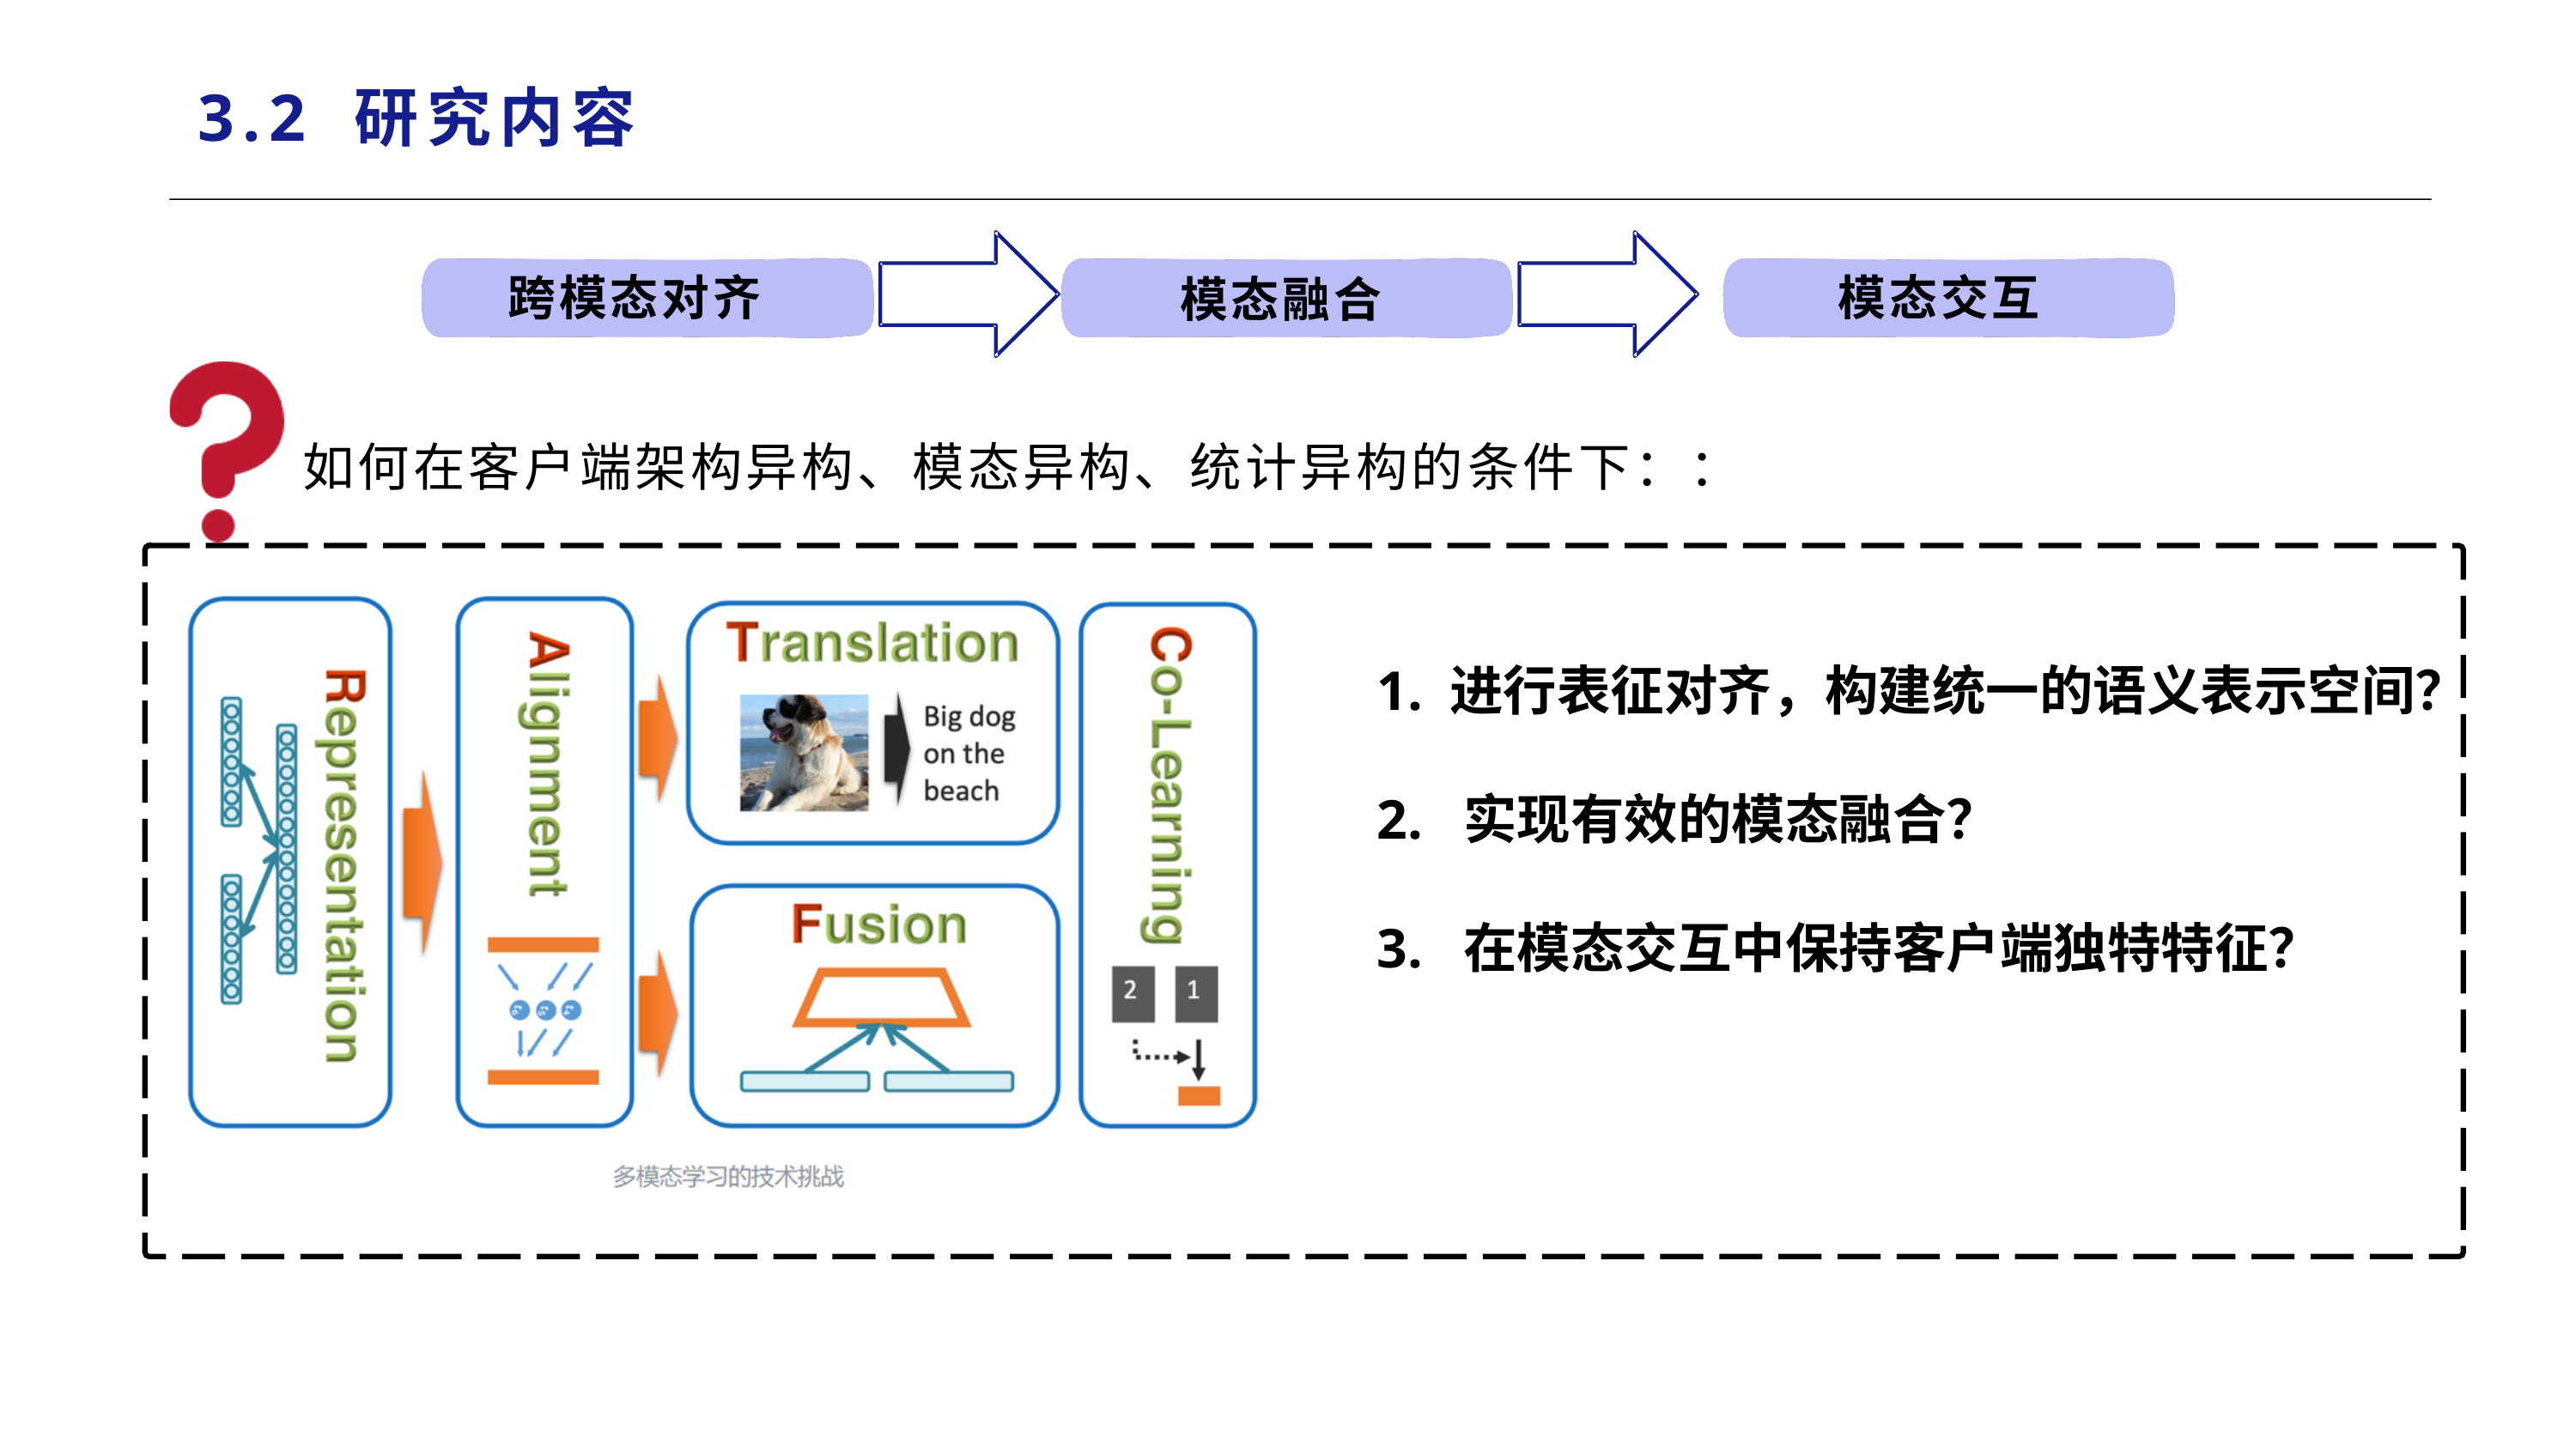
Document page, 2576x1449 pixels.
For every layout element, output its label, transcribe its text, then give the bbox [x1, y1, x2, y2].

text_box 模态融合 [1065, 263, 1498, 327]
text_box 模态交互 [1722, 262, 2156, 326]
text_box [169, 361, 284, 543]
text_box [1065, 257, 1512, 340]
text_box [1517, 229, 1700, 359]
text_box 跨模态对齐 [1065, 262, 1072, 326]
text_box [421, 326, 873, 340]
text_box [1376, 656, 2464, 1196]
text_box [878, 229, 1061, 359]
text_box 跨模态对齐 [197, 262, 873, 326]
text_box 如何在客户端架构异构、模态异构、统计异构的条件下：： [302, 427, 1688, 497]
text_box [421, 257, 873, 262]
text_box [144, 545, 2464, 1258]
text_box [197, 79, 2464, 183]
text_box [1722, 257, 2176, 340]
